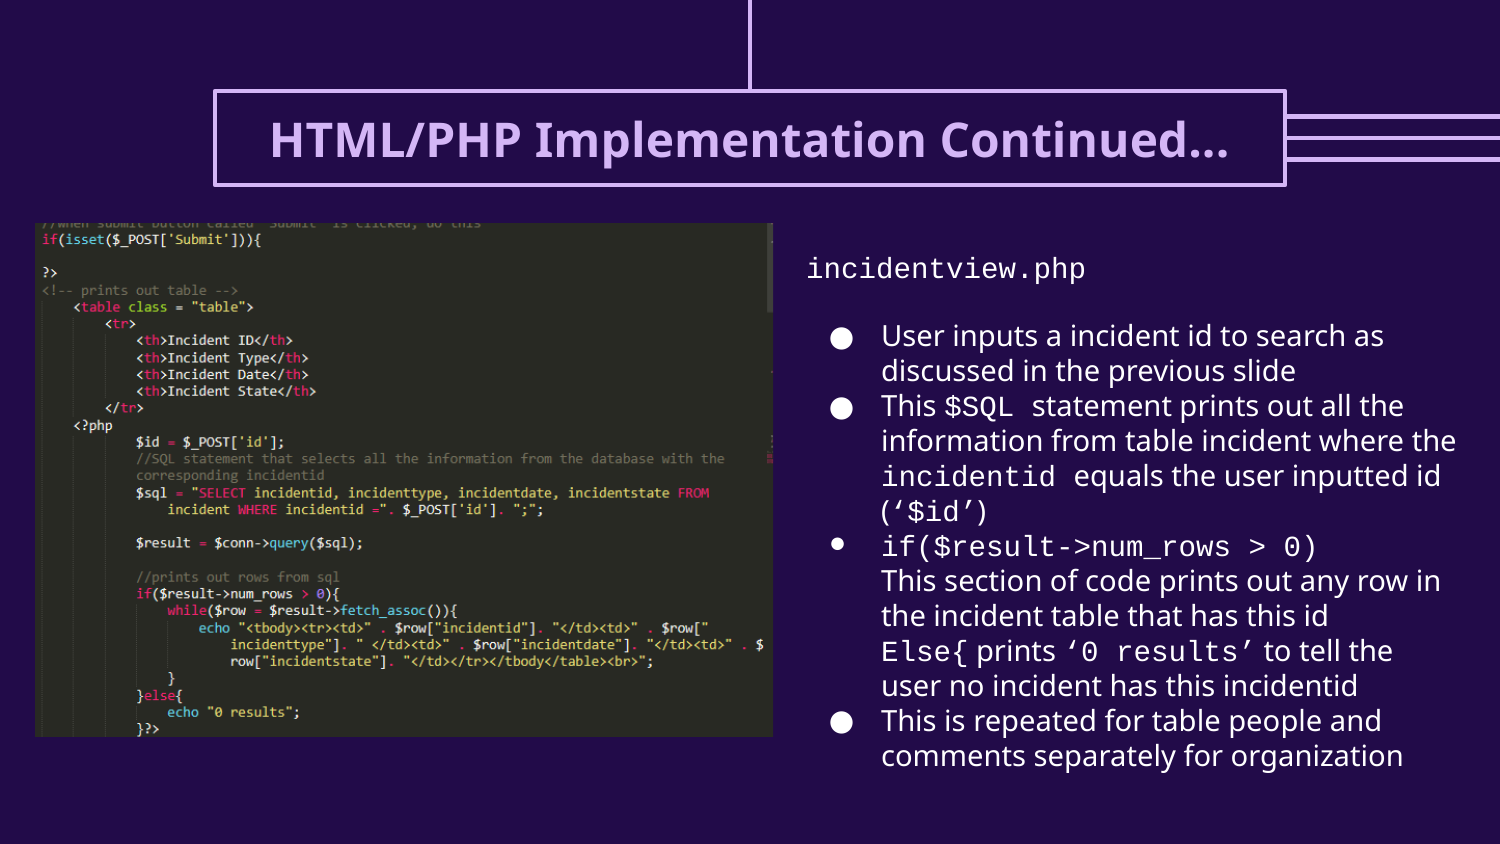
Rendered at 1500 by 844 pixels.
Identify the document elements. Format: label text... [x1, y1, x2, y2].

title HTML/PHP Implementation Continued... [213, 89, 1287, 187]
picture [34, 222, 774, 738]
list incidentview.php User inputs a incident id to search as discussed in the previous slide This $SQL statement prints out all the information from table incident where the incidentid equals the user inputted id (‘$id’) if($result->num_rows > 0) This section of code prints out any row in the incident table that has this id Else{ prints ‘0 results’ to tell the user no incident has this incidentid This is repeated for table people and comments separately for organization [791, 234, 1477, 807]
